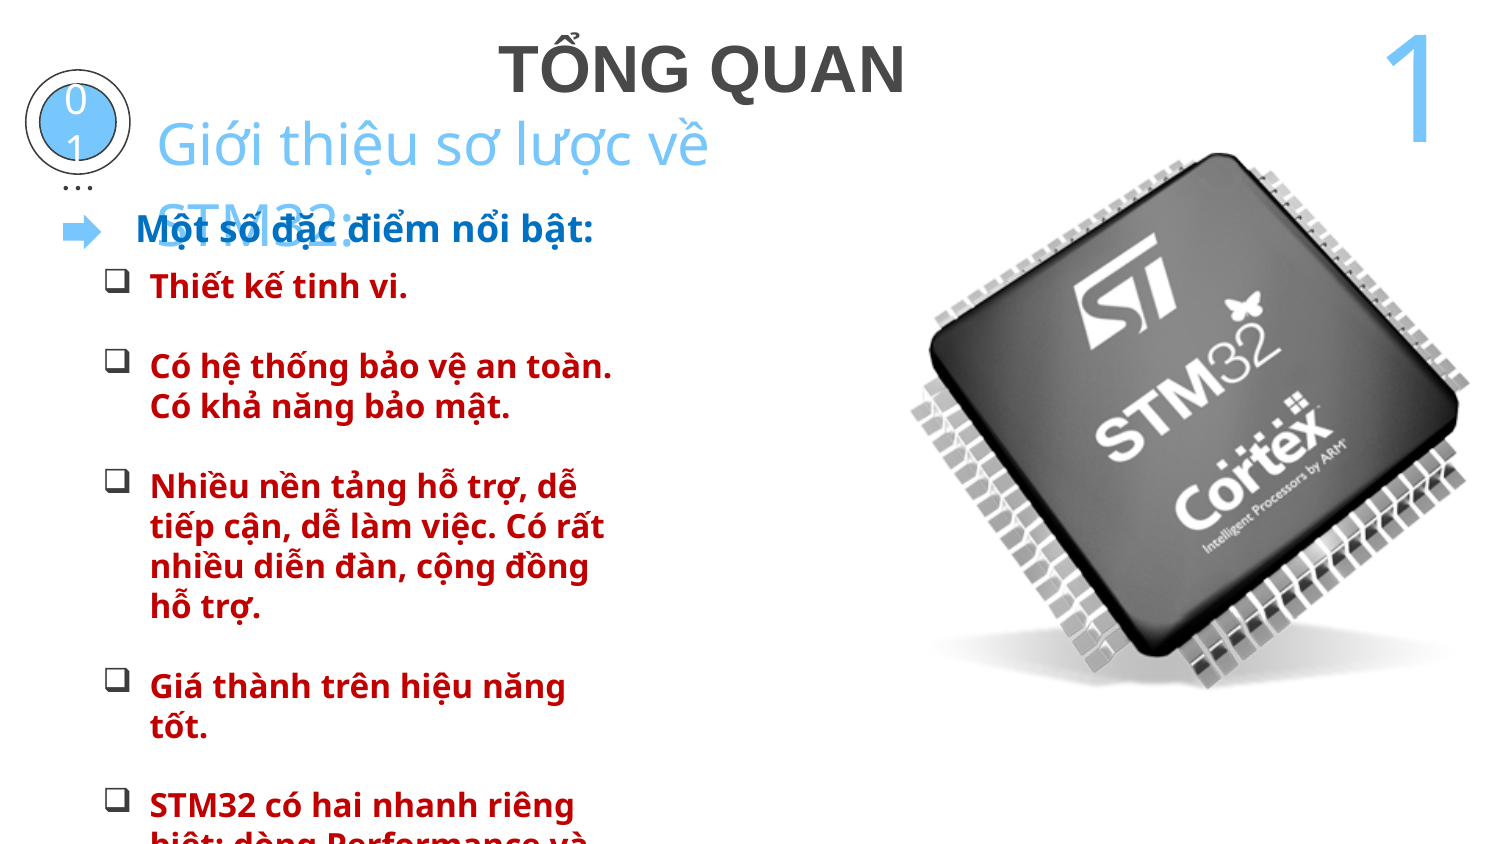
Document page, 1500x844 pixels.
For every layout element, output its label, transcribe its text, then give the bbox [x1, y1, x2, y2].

subtitle Một số đặc điểm nổi bật: [120, 189, 683, 284]
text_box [25, 69, 131, 191]
text_box 1 [1319, 10, 1500, 79]
title TỔNG QUAN [471, 19, 934, 81]
text_box Thiết kế tinh vi. Có hệ thống bảo vệ an toàn. Có khả năng bảo mật. Nhiều nền tảng hỗ trợ, dễ tiếp cận, dễ làm việc. Có rất nhiều diễn đàn, cộng đồng hỗ trợ. Giá thành trên hiệu năng tốt. STM32 có hai nhanh riêng biệt: dòng Performance và dòng Access. [87, 250, 650, 346]
subtitle Giới thiệu sơ lược về STM32: [141, 81, 719, 145]
picture [721, 80, 1500, 763]
text_box [61, 212, 104, 252]
